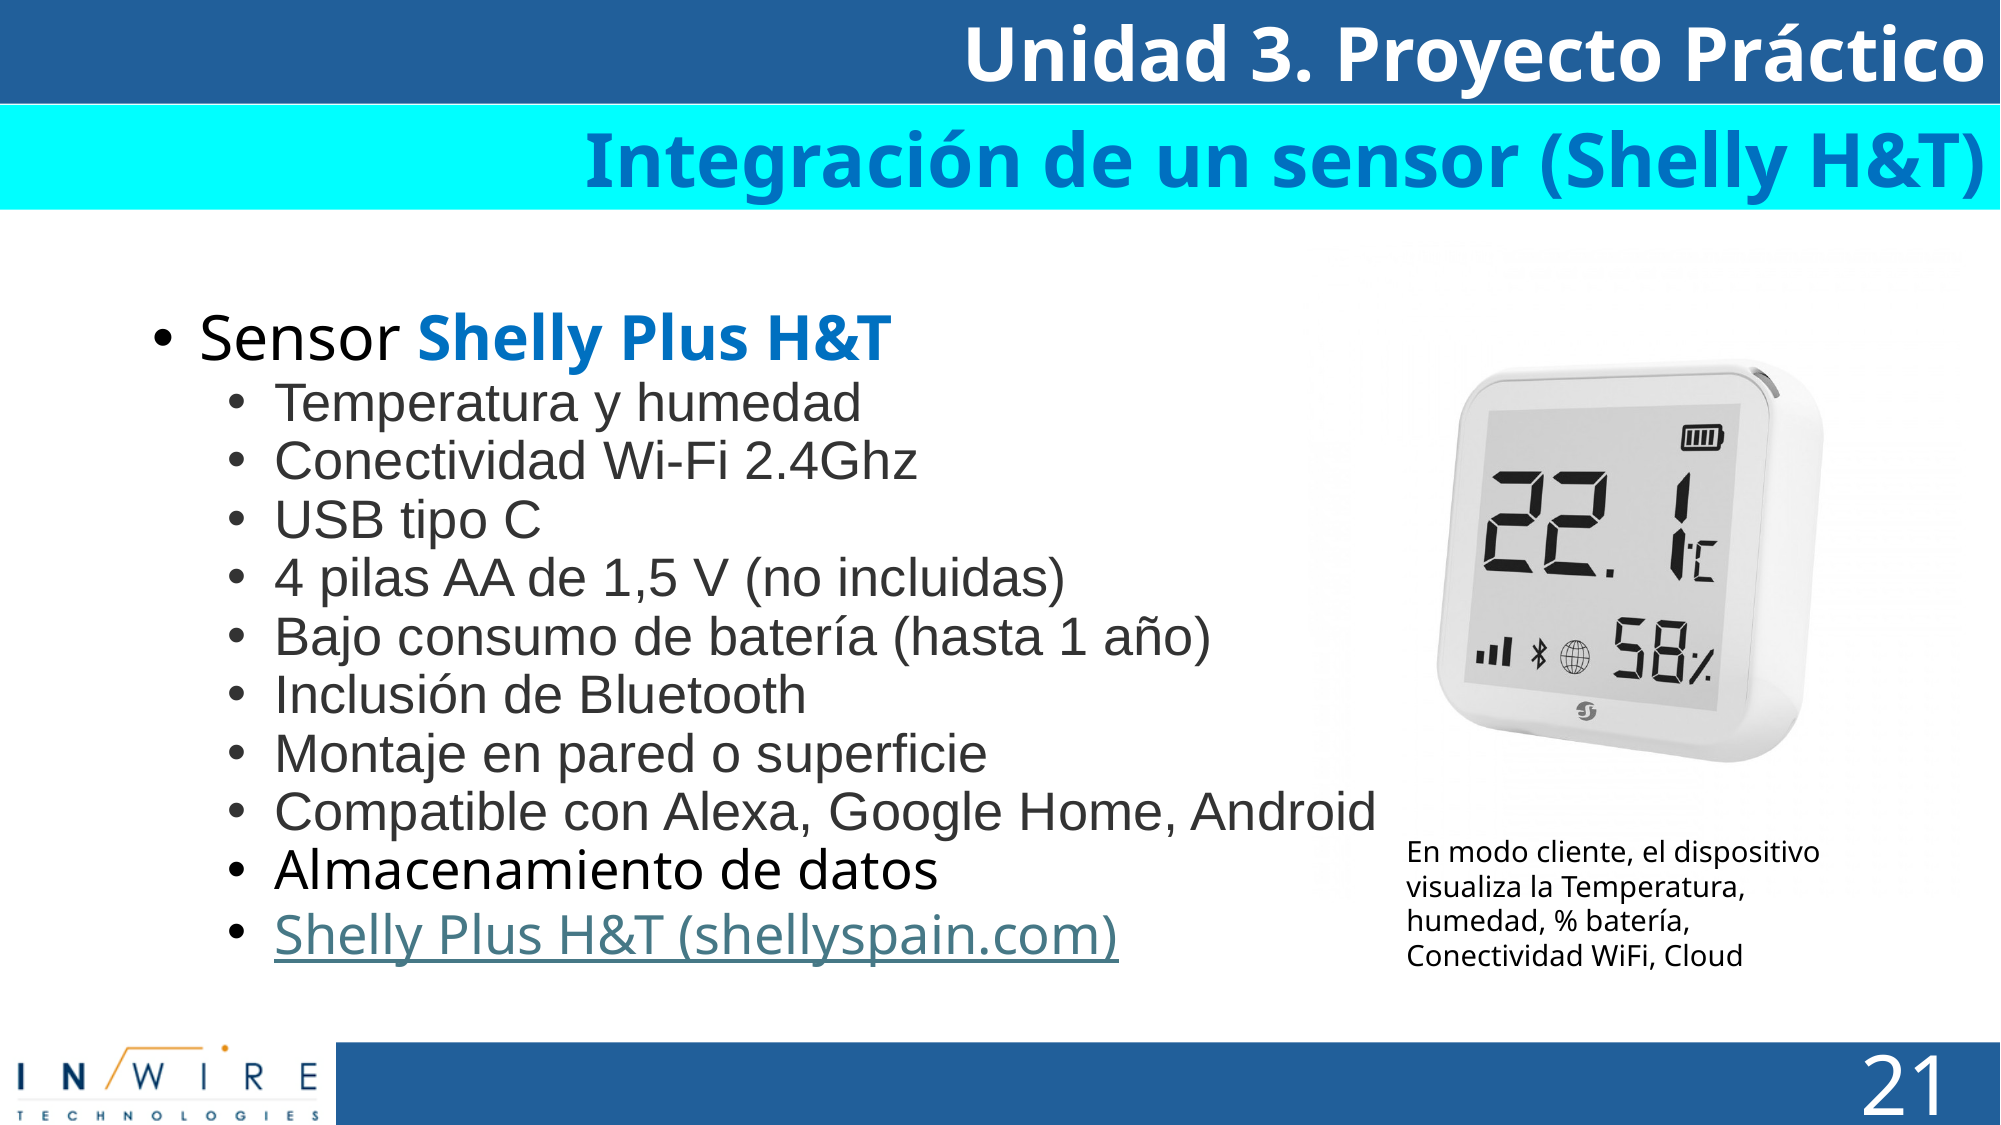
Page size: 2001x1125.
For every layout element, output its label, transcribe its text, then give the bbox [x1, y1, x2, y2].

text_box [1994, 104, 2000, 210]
text_box Unidad 3. Proyecto Práctico [0, 0, 2000, 104]
picture [0, 1037, 336, 1125]
list Sensor Shelly Plus H&T Temperatura y humedad Conectividad Wi-Fi 2.4Ghz USB tipo C 4 pilas AA de 1,5 V (no incluidas) Bajo consumo de batería (hasta 1 año) Inclusión de Bluetooth Montaje en pared o superficie Compatible con Alexa, Google Home, Android Almacenamiento de datos Shelly Plus H&T (shellyspain.com) [137, 299, 1269, 1014]
text_box Integración de un sensor (Shelly H&T) [0, 104, 1269, 210]
picture [1269, 103, 1994, 1039]
